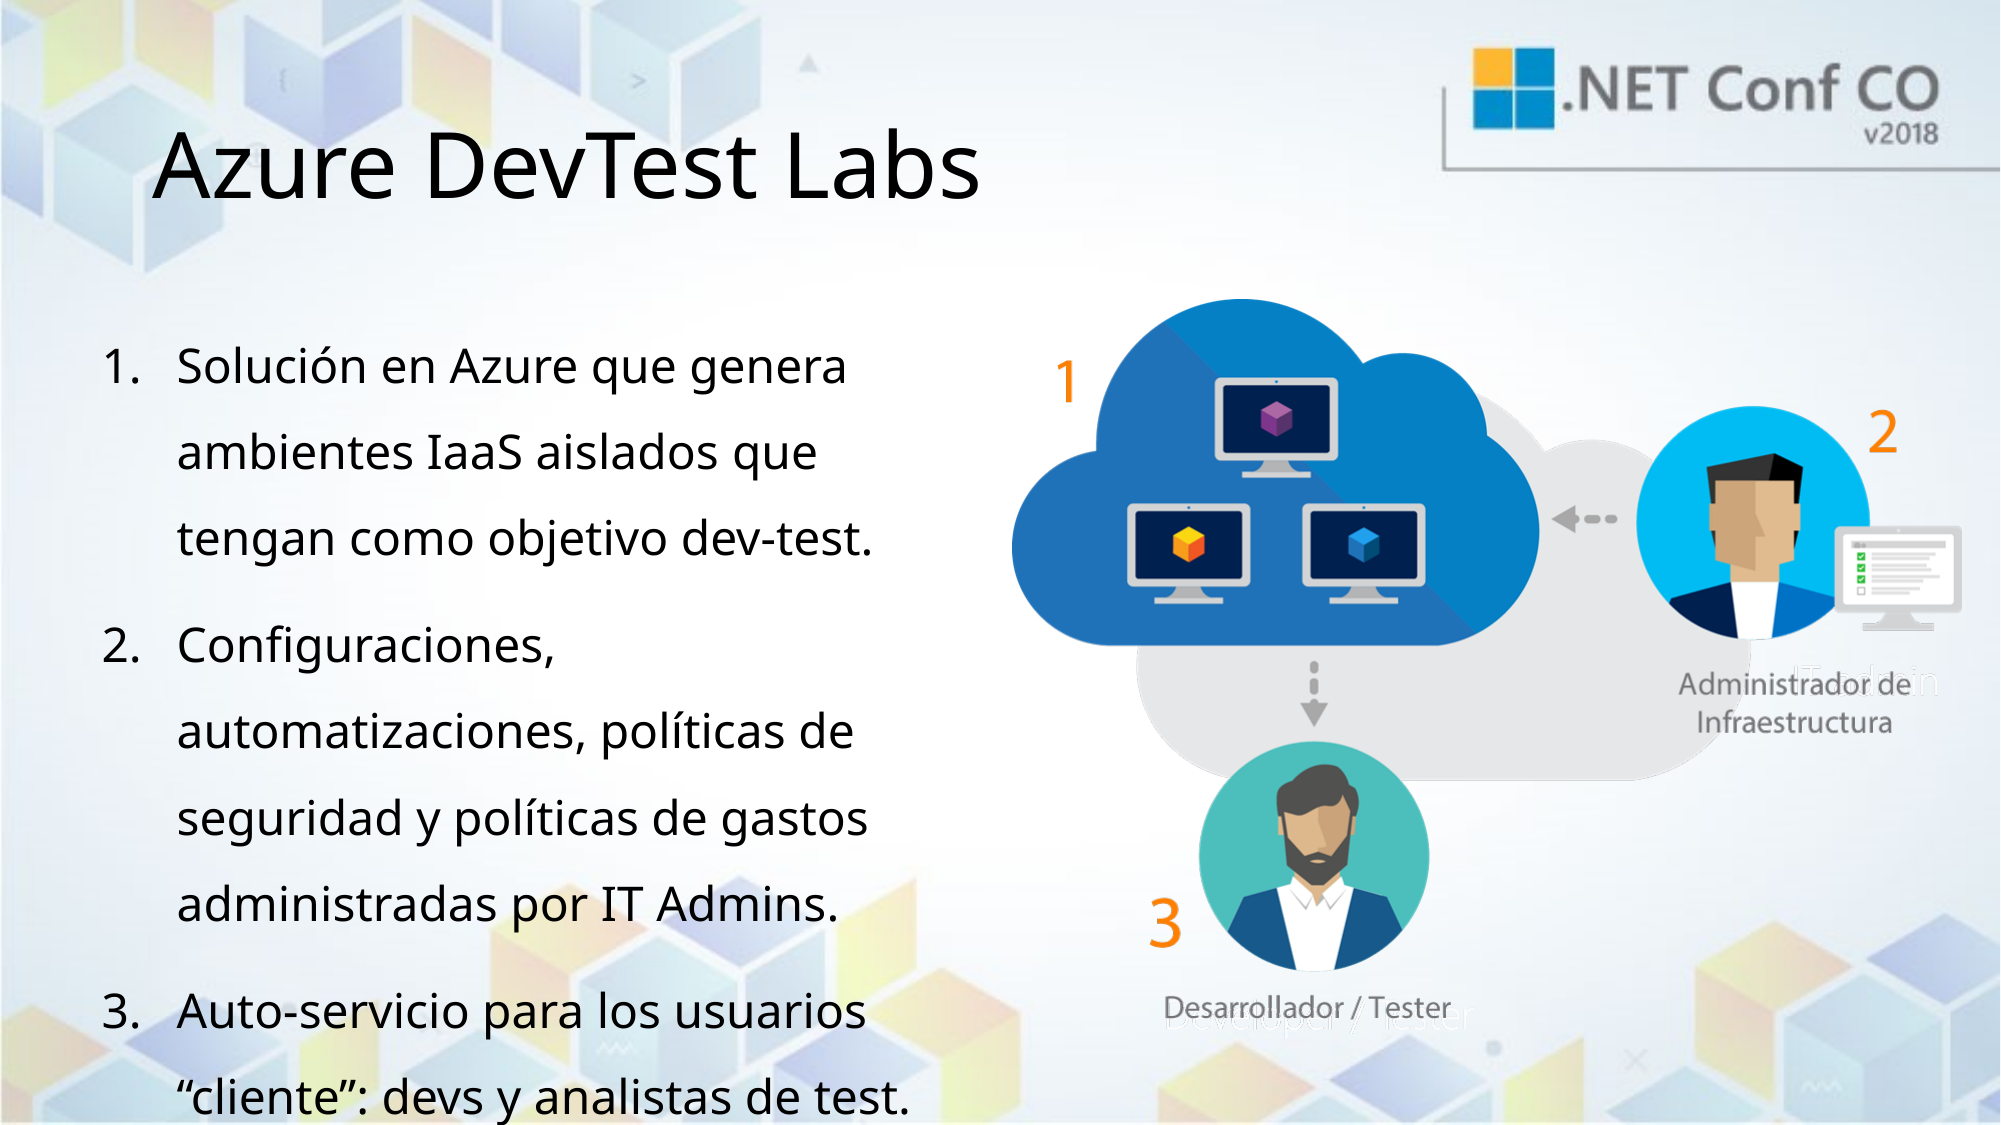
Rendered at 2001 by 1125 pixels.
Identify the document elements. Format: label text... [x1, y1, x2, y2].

title Azure DevTest Labs [137, 59, 1863, 278]
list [1012, 299, 1962, 1040]
list Solución en Azure que genera ambientes IaaS aislados que tengan como objetivo dev-test. Configuraciones, automatizaciones, políticas de seguridad y políticas de gastos administradas por IT Admins. Auto-servicio para los usuarios “cliente”: devs y analistas de test. [86, 299, 988, 1109]
picture [0, 0, 2001, 1125]
